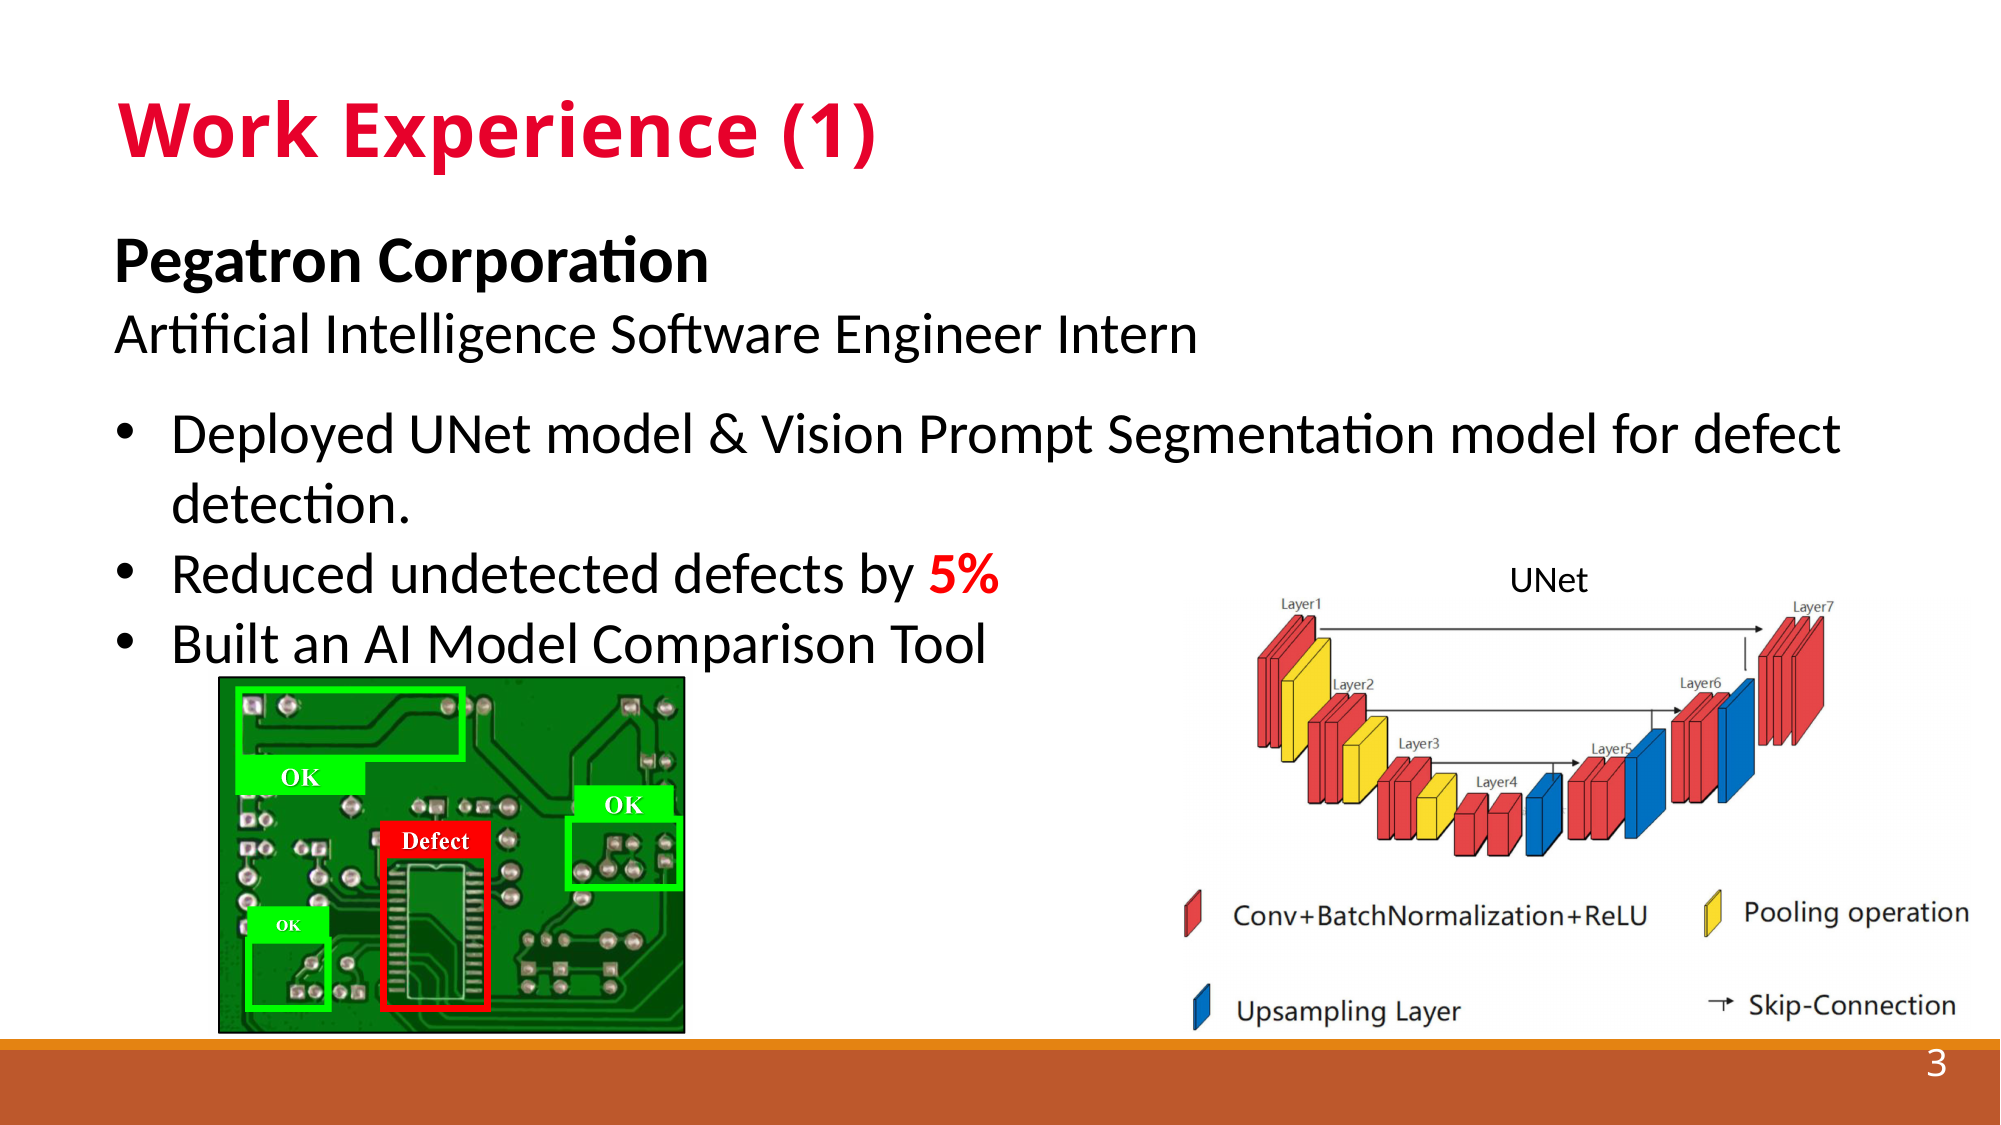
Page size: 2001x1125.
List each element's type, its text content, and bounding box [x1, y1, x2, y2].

picture [208, 666, 694, 1037]
text_box UNet [1425, 547, 1674, 594]
picture [1182, 597, 1972, 1033]
text_box Pegatron Corporation Artificial Intelligence Software Engineer Intern Deployed UNet model & Vision Prompt Segmentation model for defect detection. Reduced undetected defects by 5% Built an AI Model Comparison Tool [100, 208, 2000, 683]
text_box Work Experience (1) [100, 19, 1922, 155]
slide_number 2 [1838, 1042, 1963, 1095]
